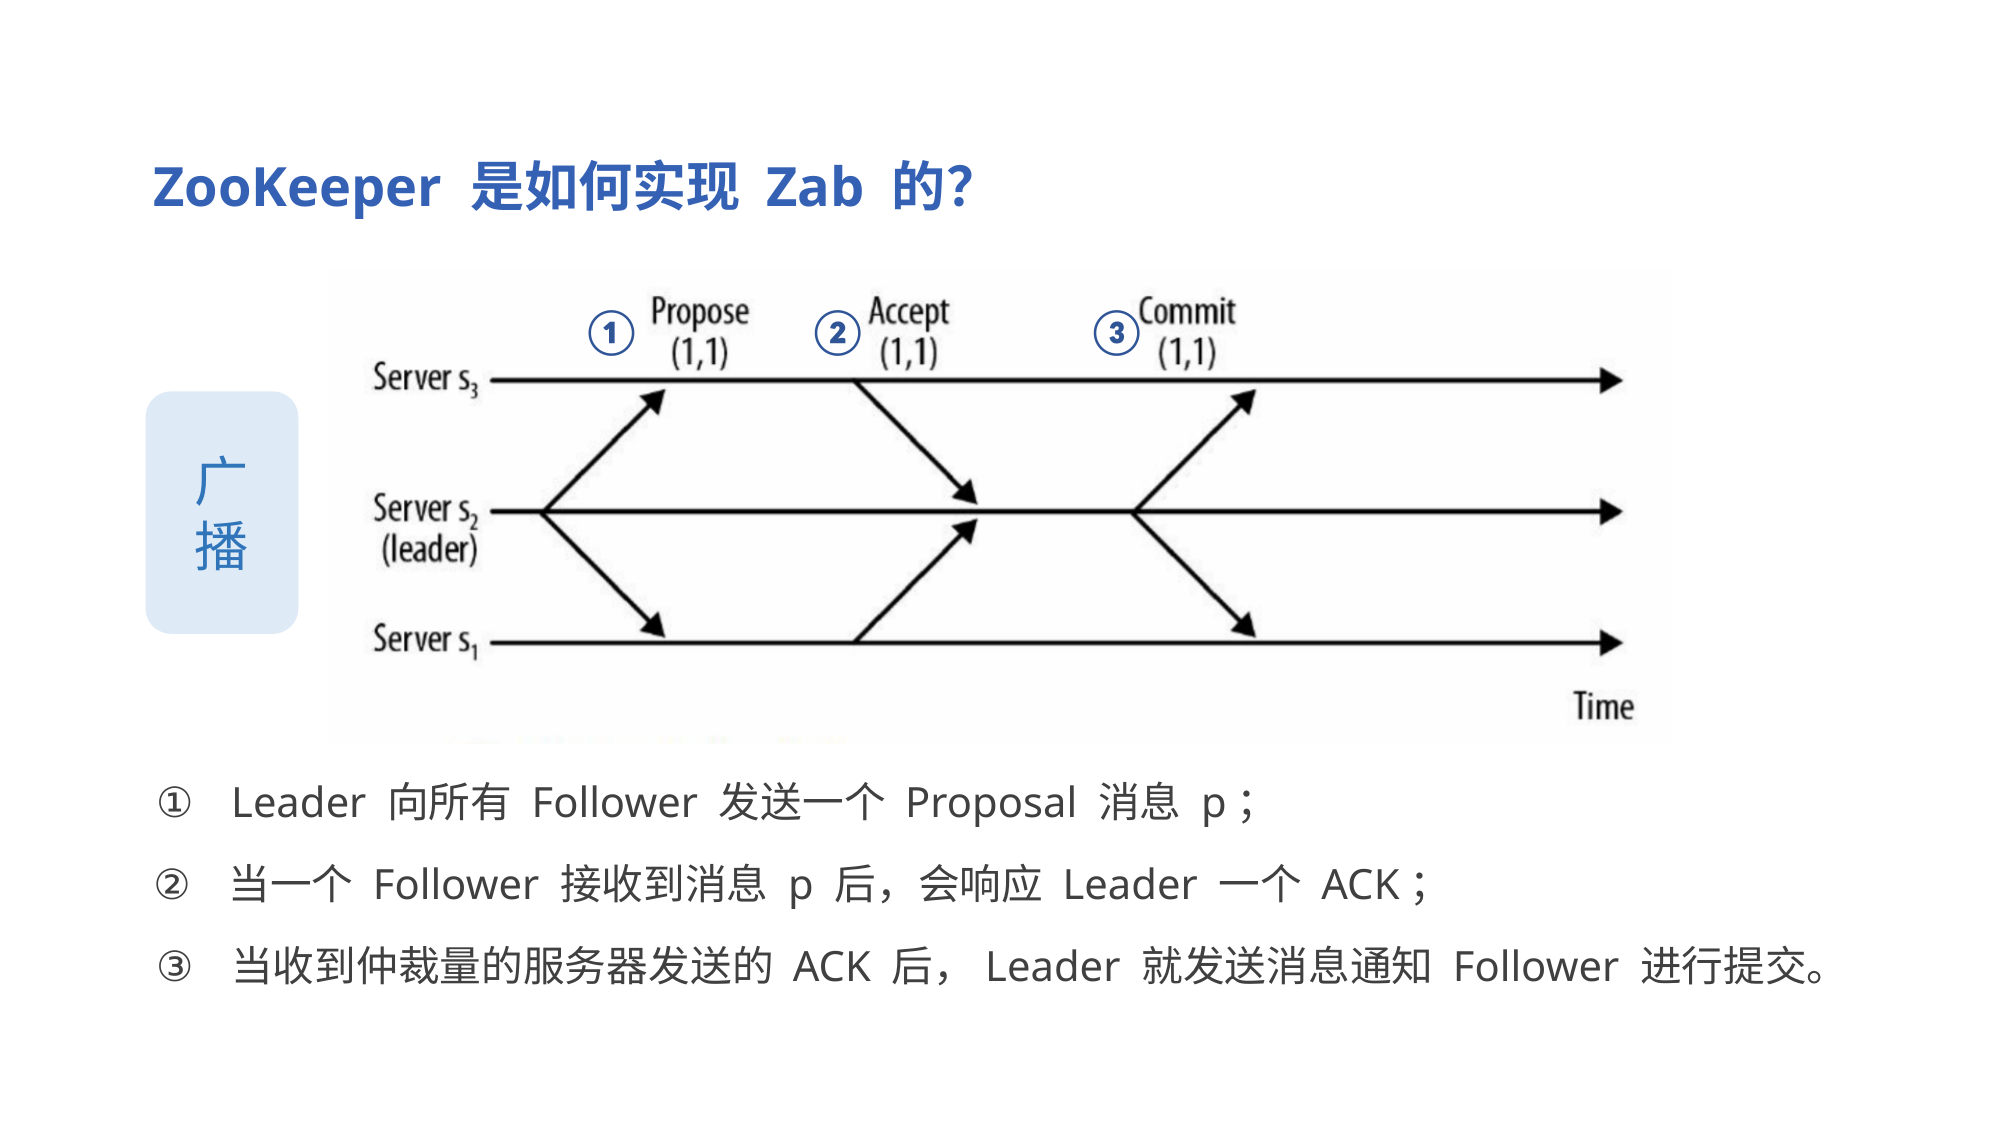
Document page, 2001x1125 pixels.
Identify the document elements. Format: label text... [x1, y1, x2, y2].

text_box 当收到仲裁量的服务器发送的 ACK 后，Leader 就发送消息通知 Follower 进行提交。 [141, 907, 1869, 998]
text_box 广播 [144, 390, 300, 635]
text_box 当一个 Follower 接收到消息 p 后，会响应 Leader 一个 ACK； [138, 825, 1867, 916]
text_box ZooKeeper 是如何实现 Zab 的？ [138, 145, 1762, 225]
text_box Leader 向所有 Follower 发送一个 Proposal 消息 p； [141, 743, 1869, 834]
picture [329, 268, 1671, 744]
